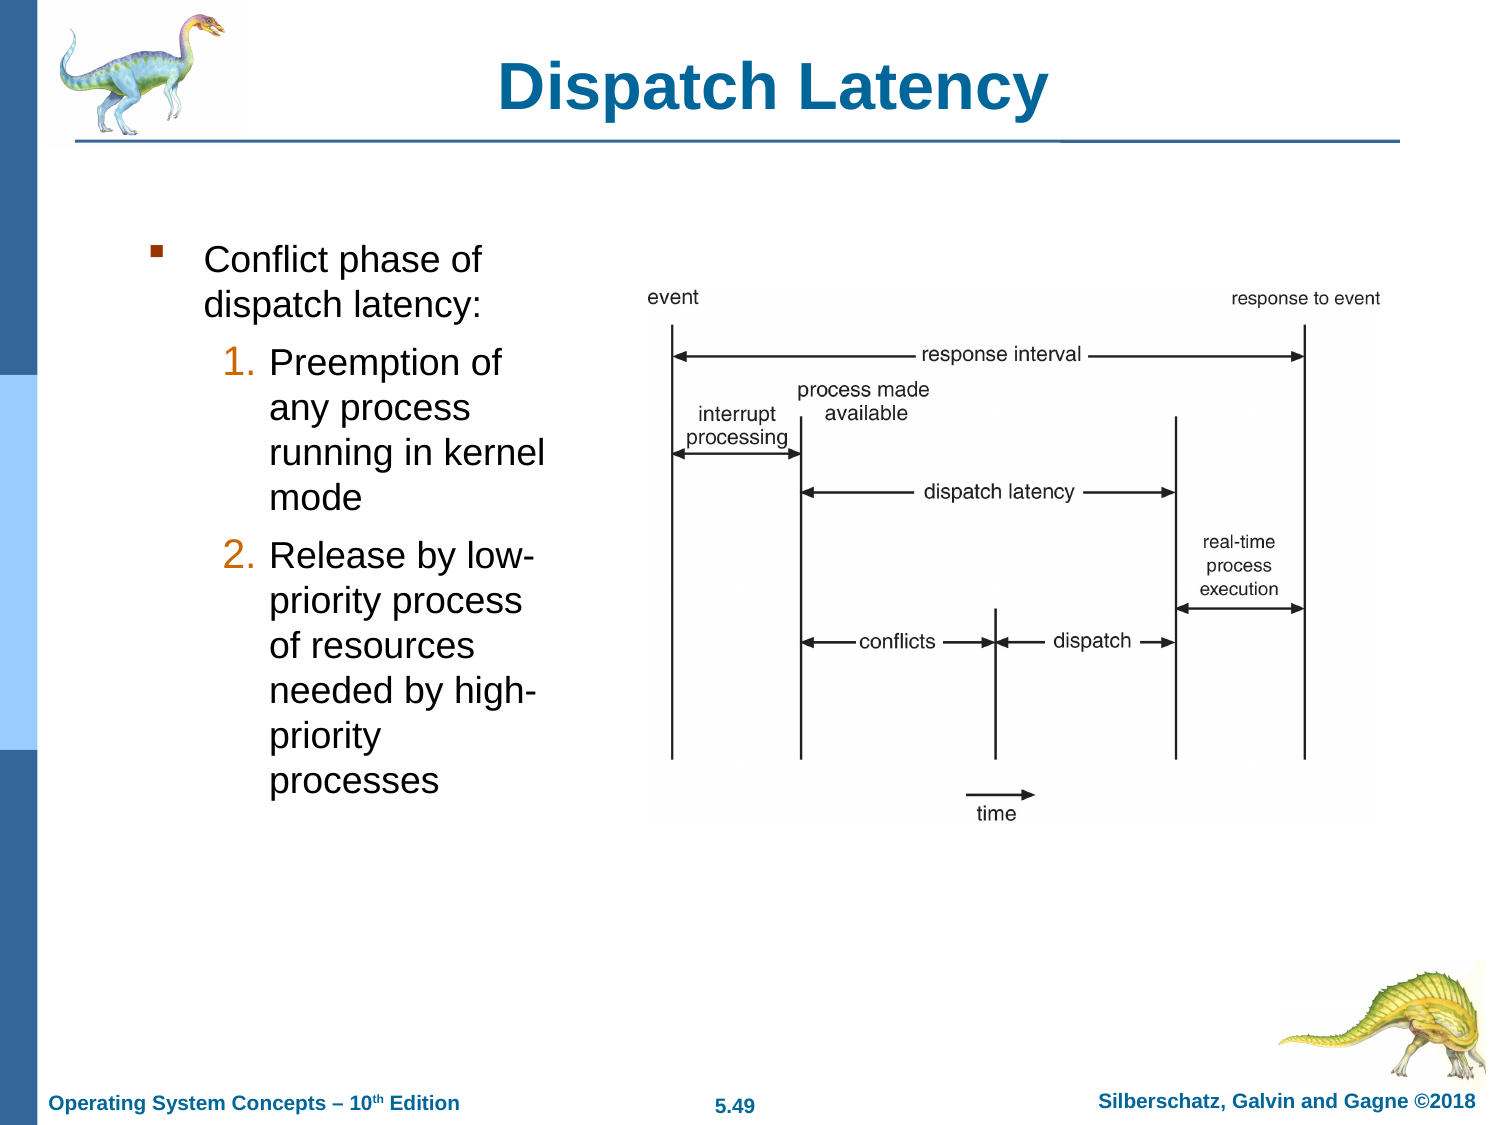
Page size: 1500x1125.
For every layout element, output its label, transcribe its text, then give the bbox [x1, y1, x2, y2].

picture [46, 0, 243, 149]
list Conflict phase of dispatch latency: Preemption of any process running in kernel mode Release by low-priority process of resources needed by high-priority processes [132, 227, 565, 971]
picture [646, 286, 1380, 825]
title Dispatch Latency [132, 35, 1416, 131]
picture [1275, 959, 1486, 1090]
